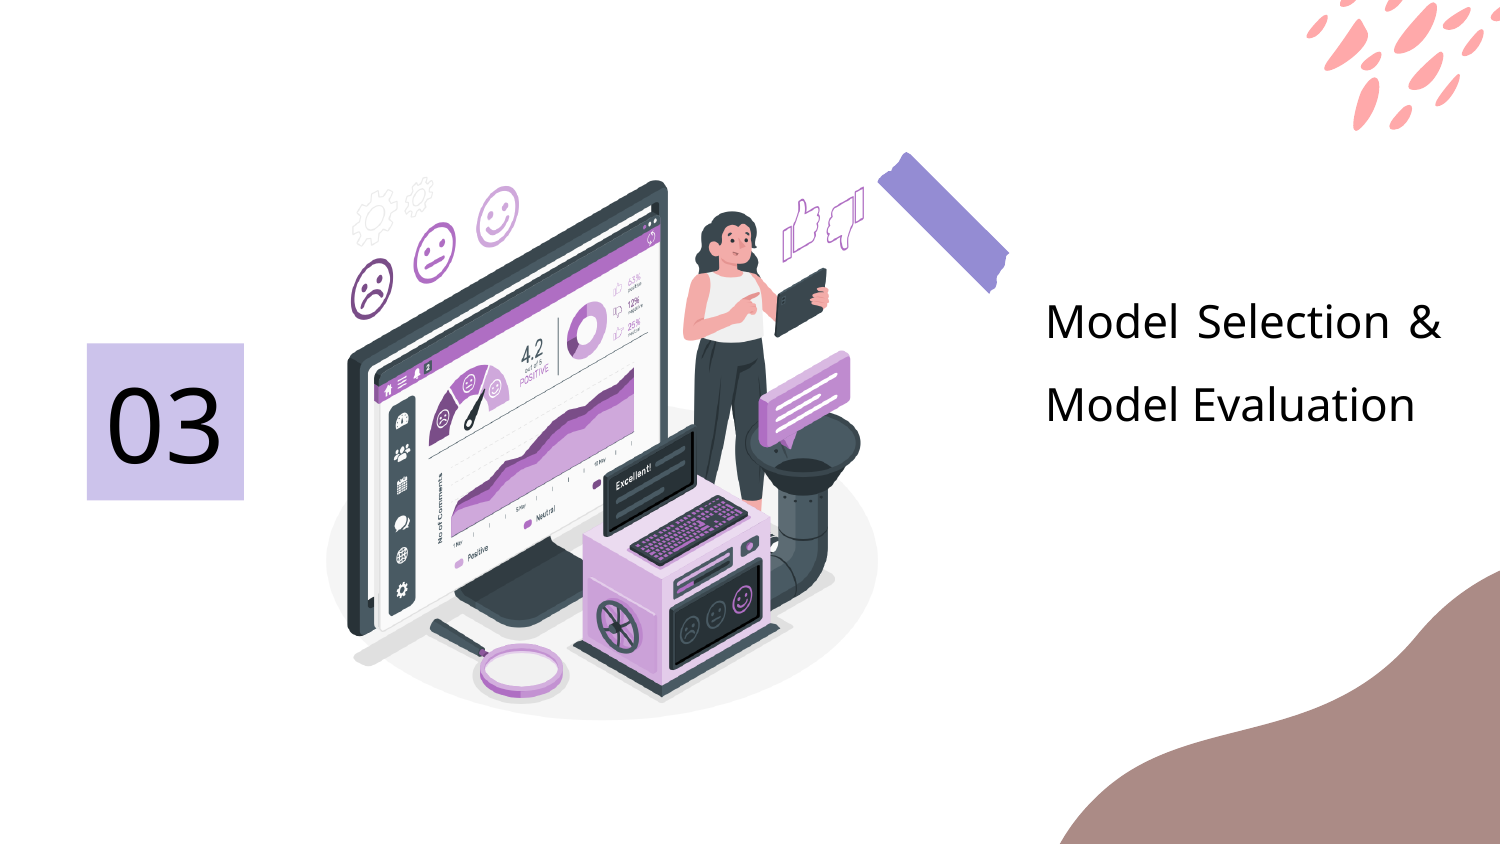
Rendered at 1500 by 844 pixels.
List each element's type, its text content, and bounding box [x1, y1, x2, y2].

text_box [922, 165, 1010, 294]
picture [301, 123, 918, 737]
title Model Selection & Model Evaluation [1029, 269, 1457, 427]
title 03 [86, 343, 244, 501]
